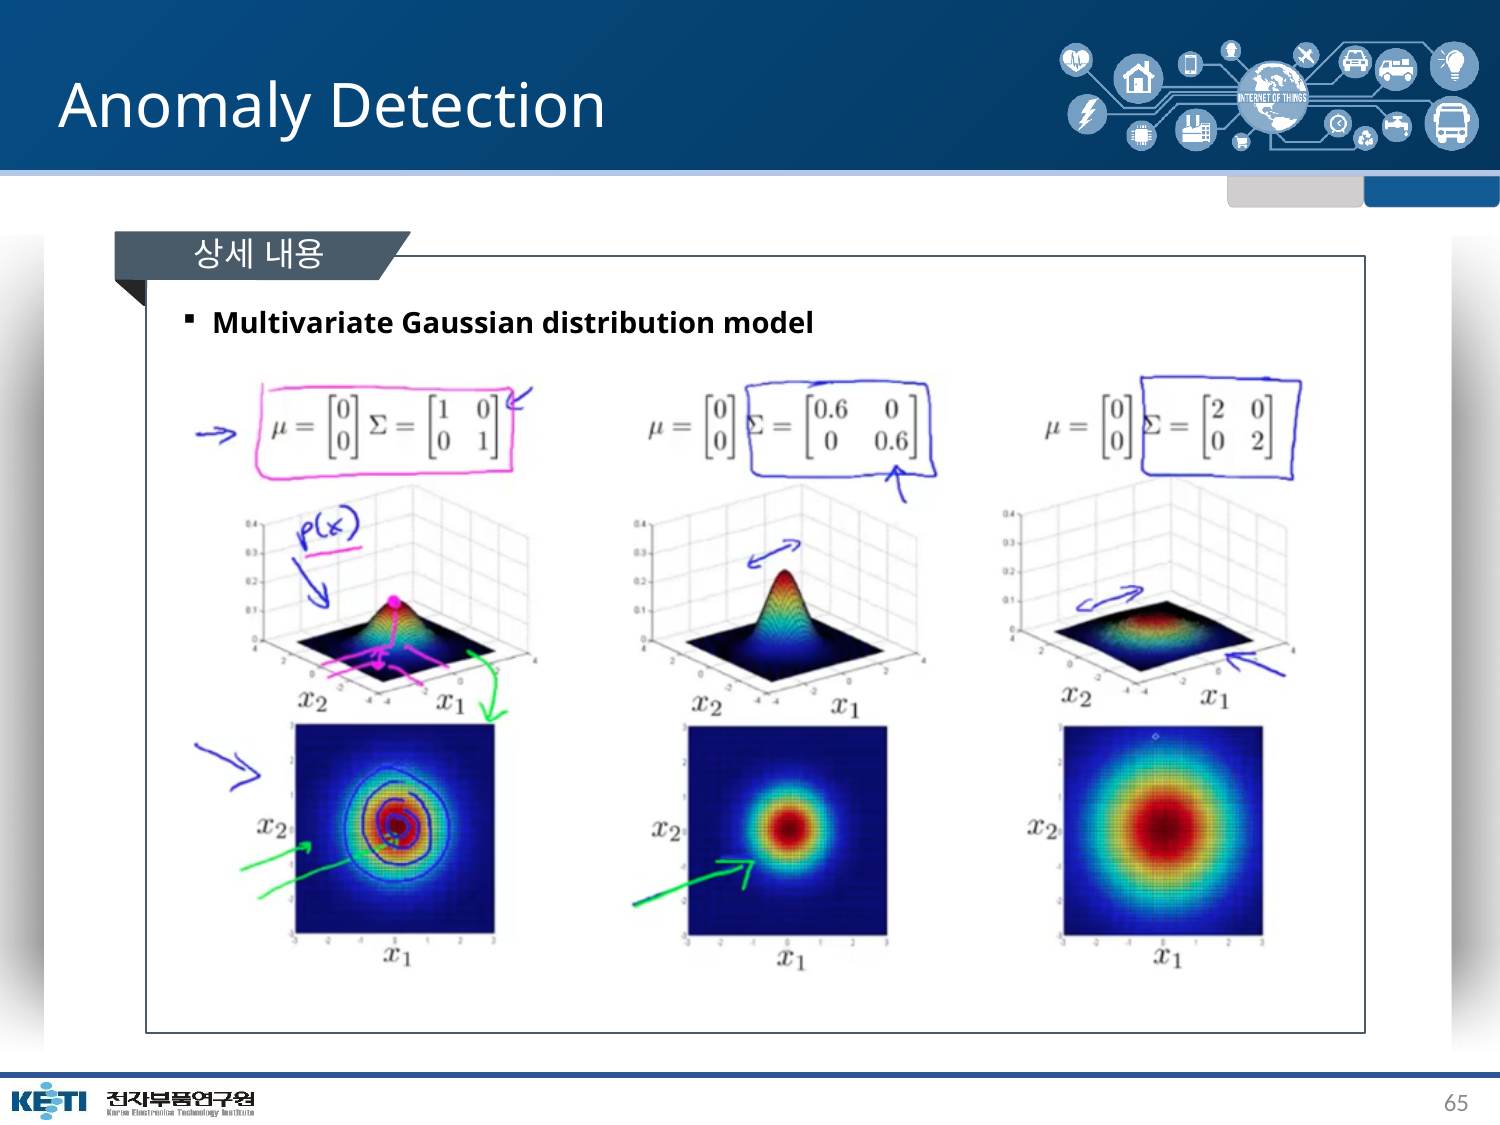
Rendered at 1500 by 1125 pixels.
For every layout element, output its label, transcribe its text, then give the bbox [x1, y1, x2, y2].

picture [12, 1082, 254, 1120]
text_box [115, 231, 1366, 1034]
slide_number 65 [1146, 1088, 1485, 1114]
title Anomaly Detection [43, 66, 1052, 149]
picture [192, 372, 1320, 978]
